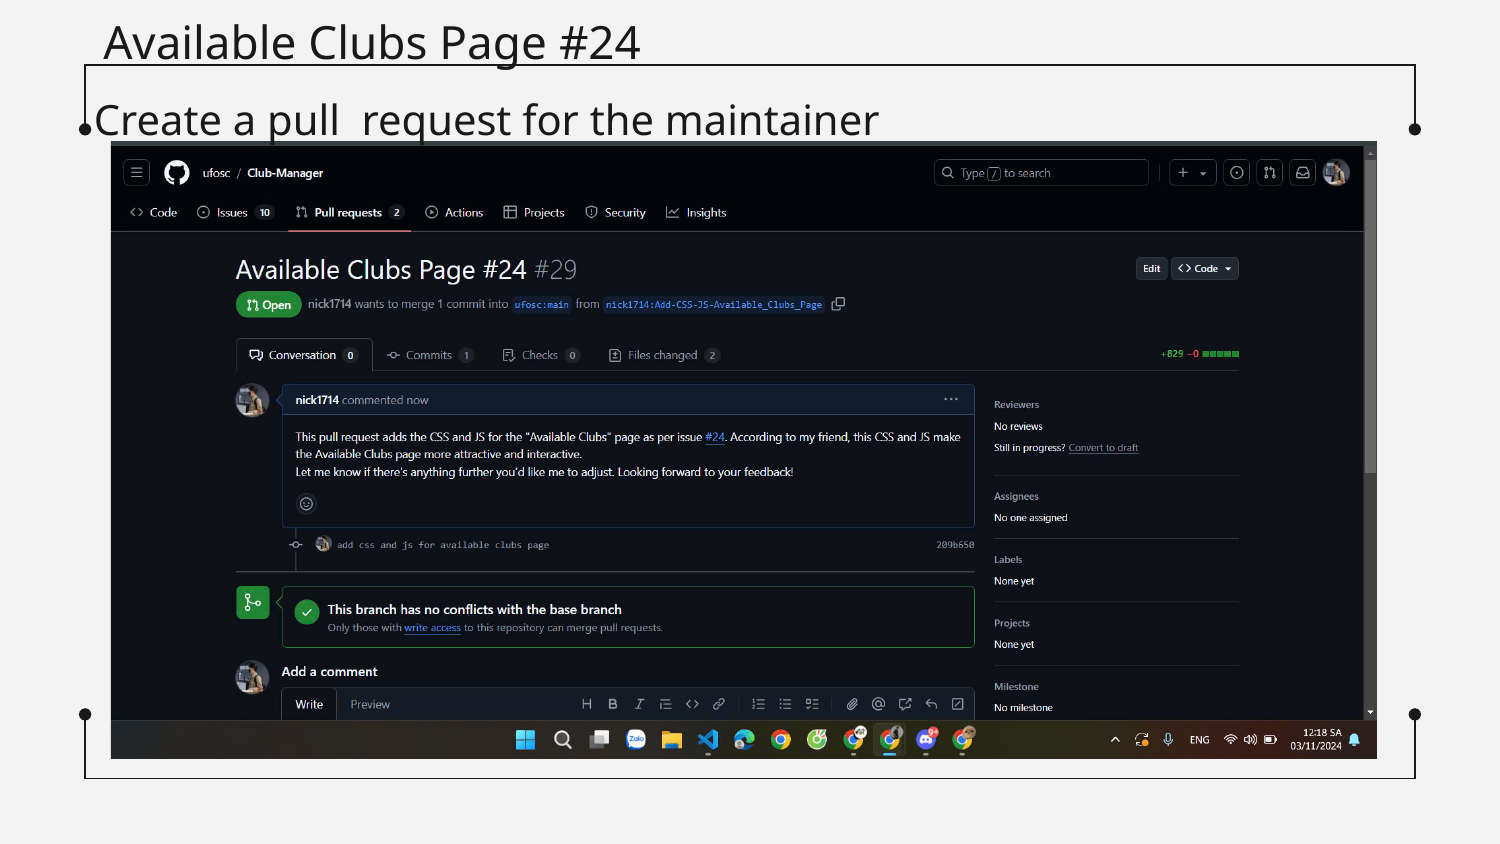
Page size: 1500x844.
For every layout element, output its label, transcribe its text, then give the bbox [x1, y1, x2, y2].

title Available Clubs Page #24 [88, 0, 1114, 53]
title Create a pull request for the maintainer [78, 53, 1439, 159]
picture [110, 140, 1378, 759]
